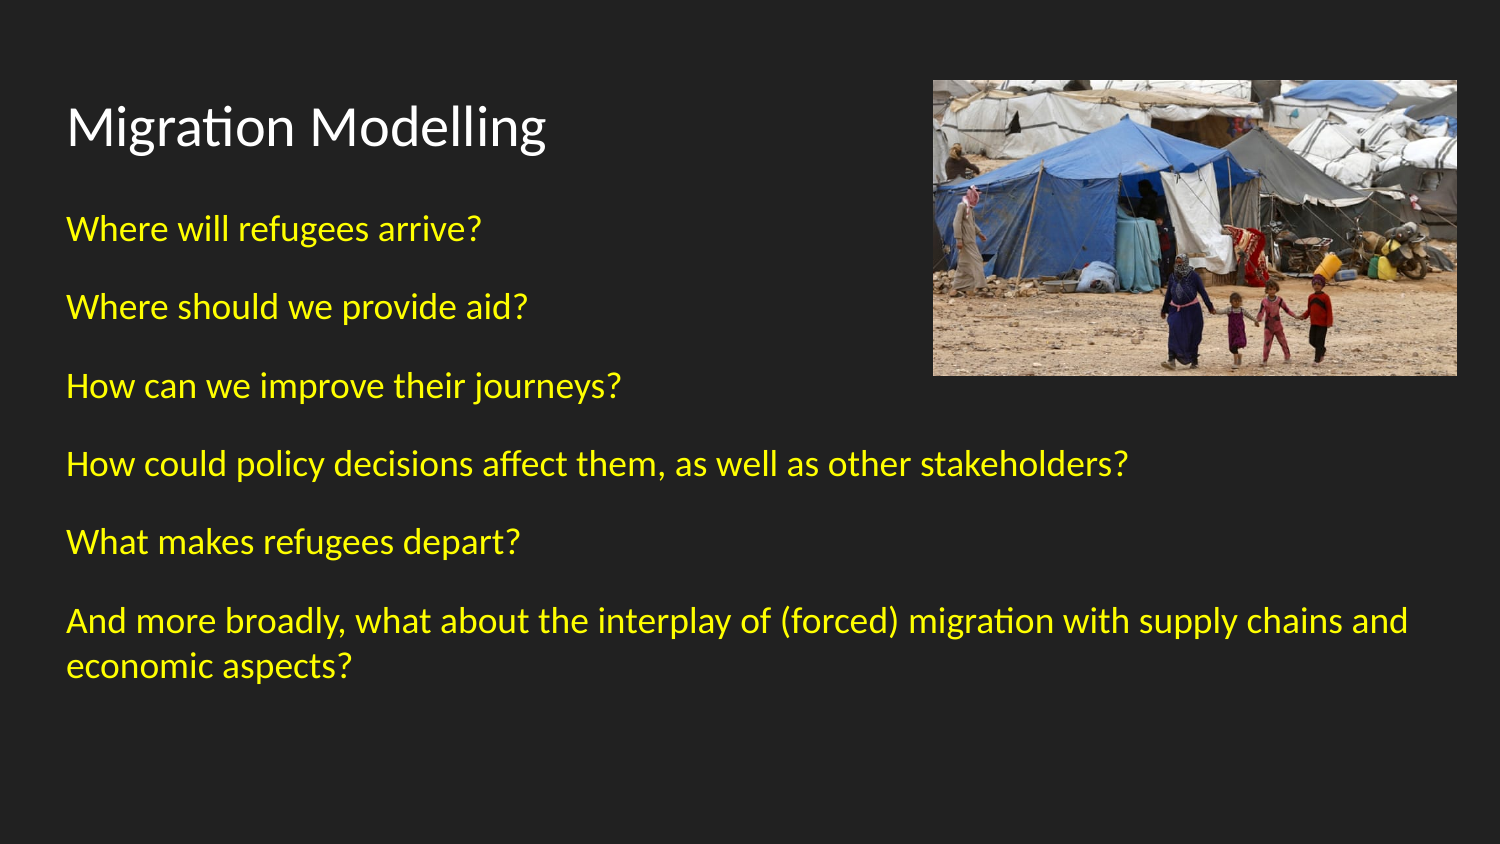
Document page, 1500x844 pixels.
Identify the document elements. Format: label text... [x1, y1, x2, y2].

picture [933, 80, 1458, 376]
list Where will refugees arrive? Where should we provide aid? How can we improve their journeys? How could policy decisions affect them, as well as other stakeholders? What makes refugees depart? And more broadly, what about the interplay of (forced) migration with supply chains and economic aspects? [51, 189, 1449, 750]
title Migration Modelling [51, 72, 1449, 167]
